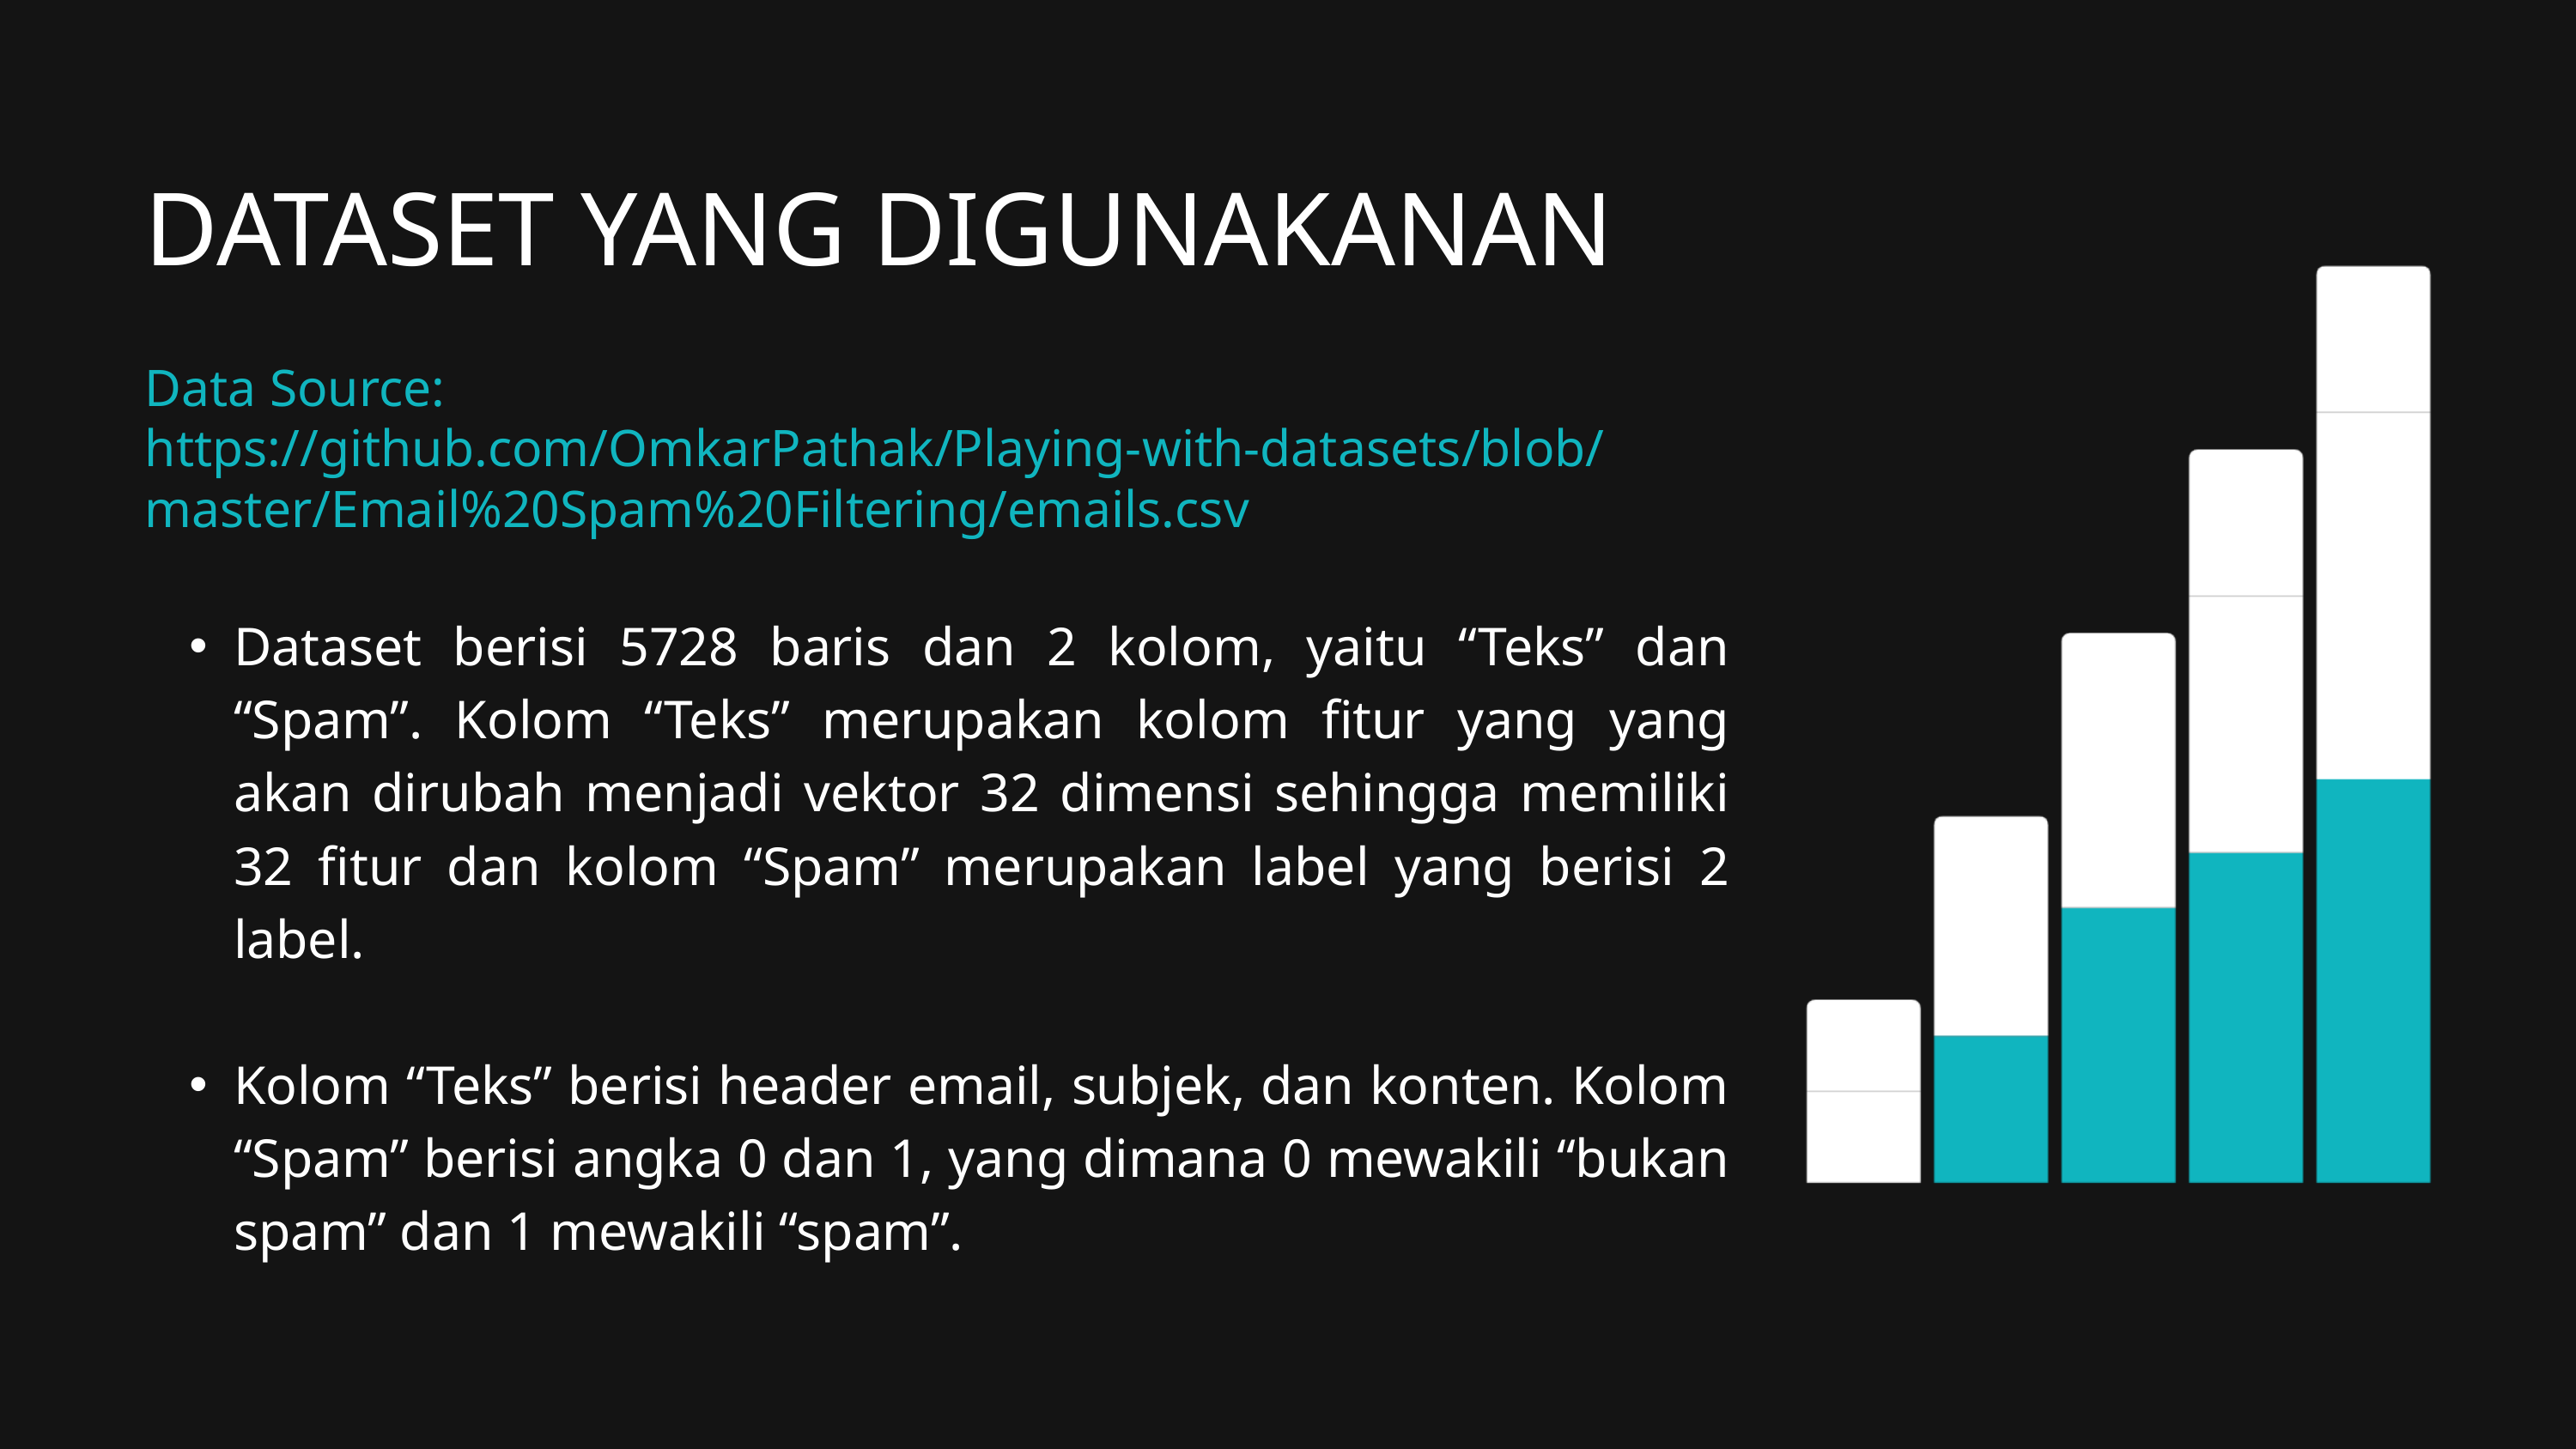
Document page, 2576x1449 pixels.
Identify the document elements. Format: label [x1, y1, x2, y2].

text_box [144, 167, 1731, 1256]
picture [1714, 173, 2524, 1275]
